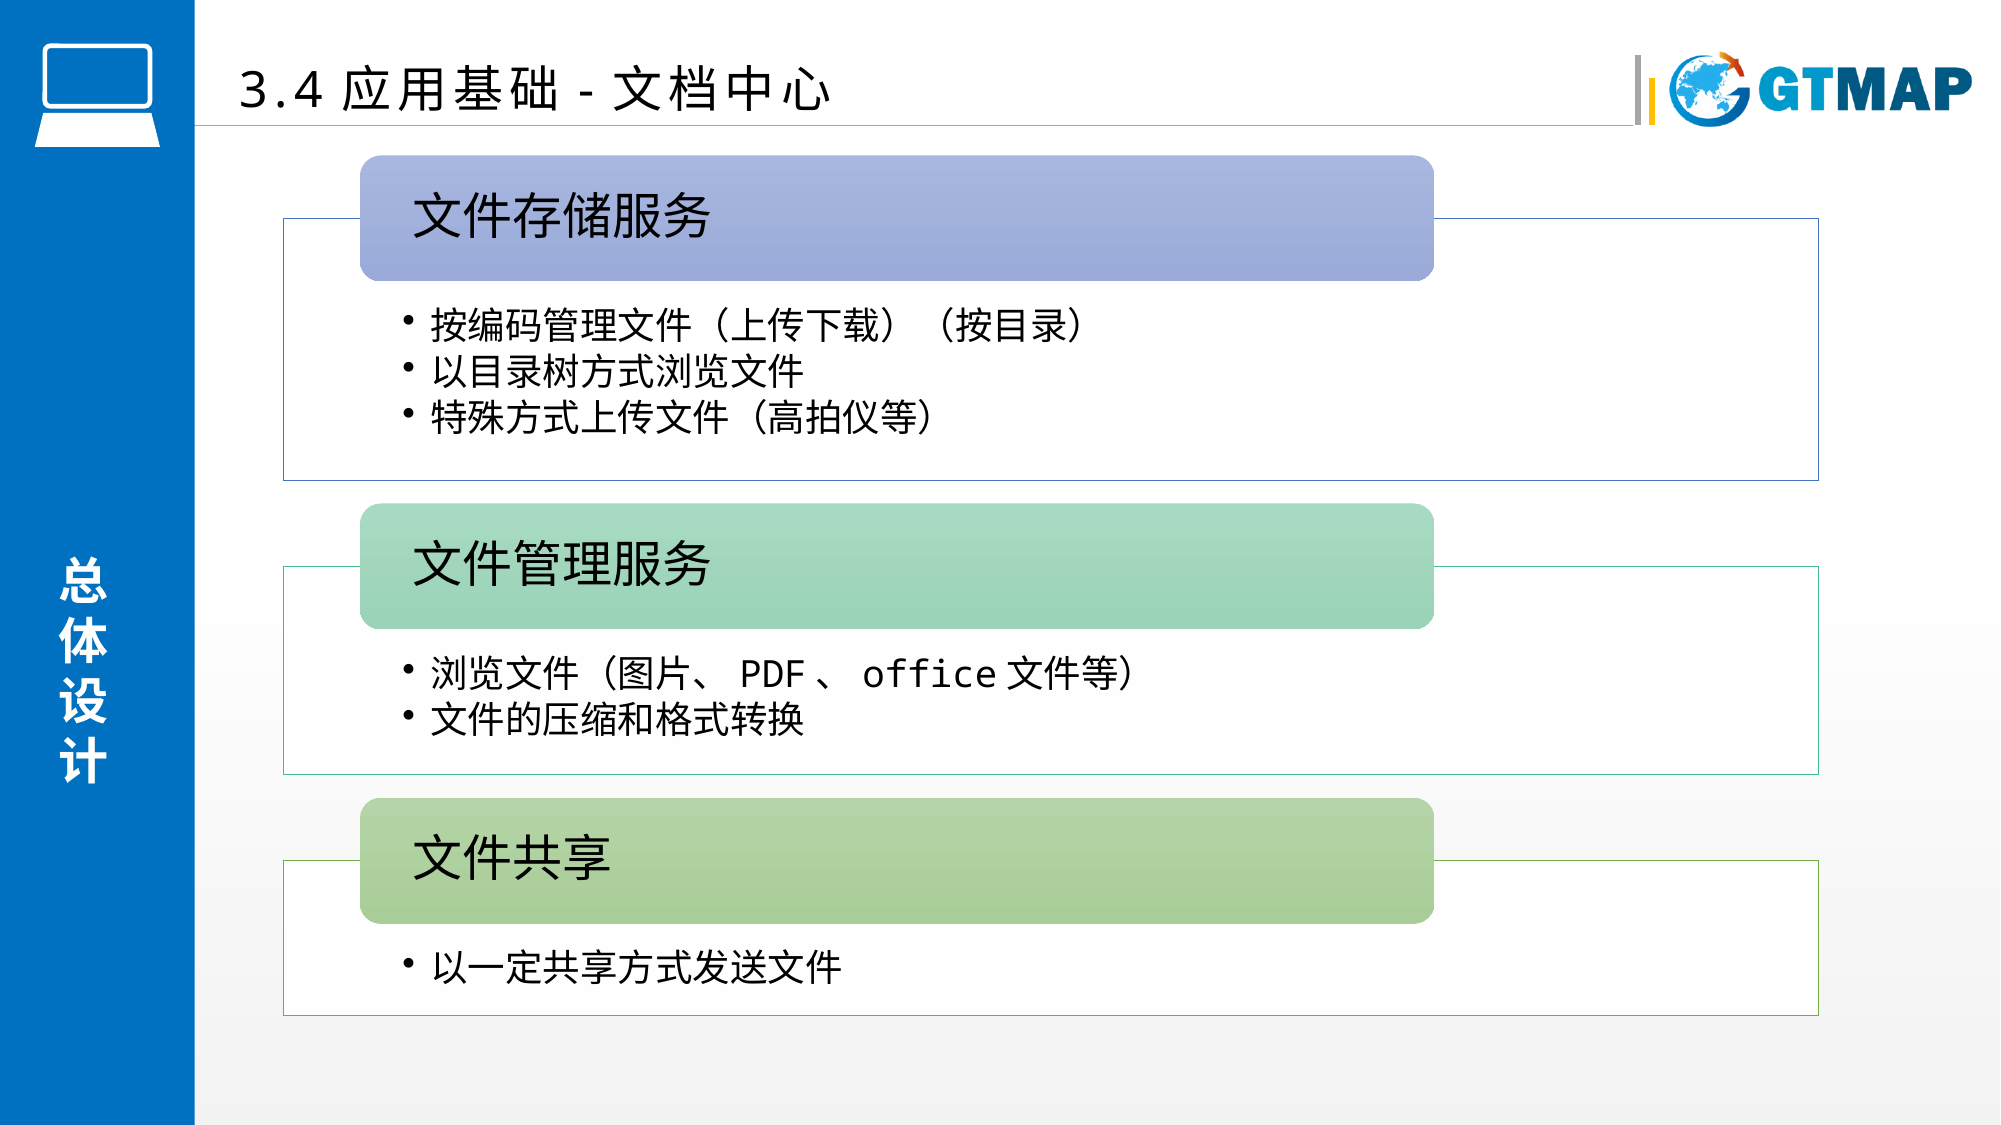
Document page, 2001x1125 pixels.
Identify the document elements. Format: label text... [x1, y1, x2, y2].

picture [1663, 42, 1976, 131]
list 3.4应用基础-文档中心 [225, 42, 1248, 126]
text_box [283, 147, 1819, 1023]
